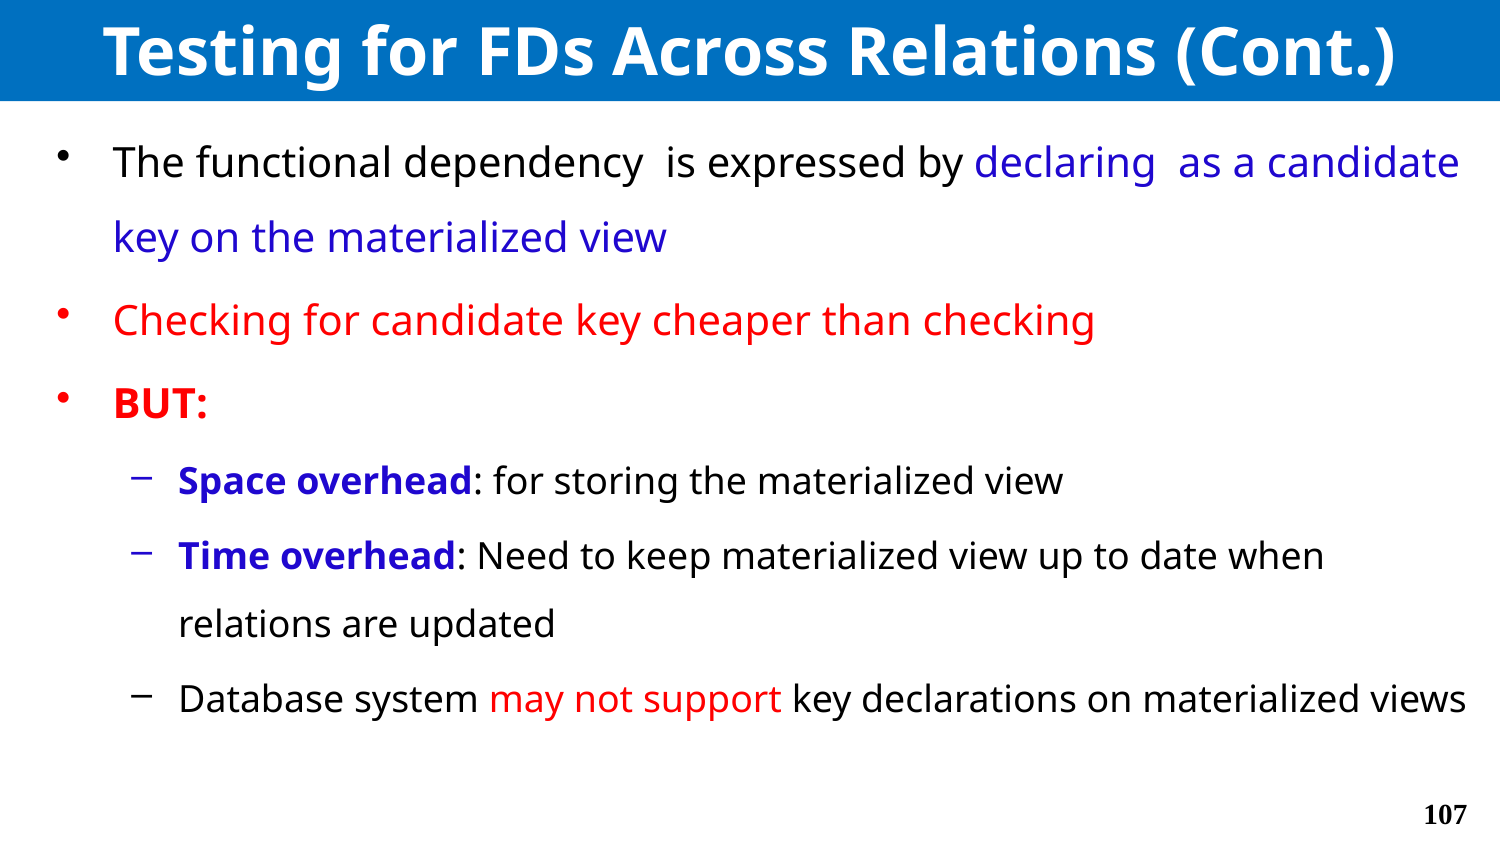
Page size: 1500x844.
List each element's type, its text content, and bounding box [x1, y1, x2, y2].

title Testing for FDs Across Relations (Cont.) [0, 0, 1500, 102]
